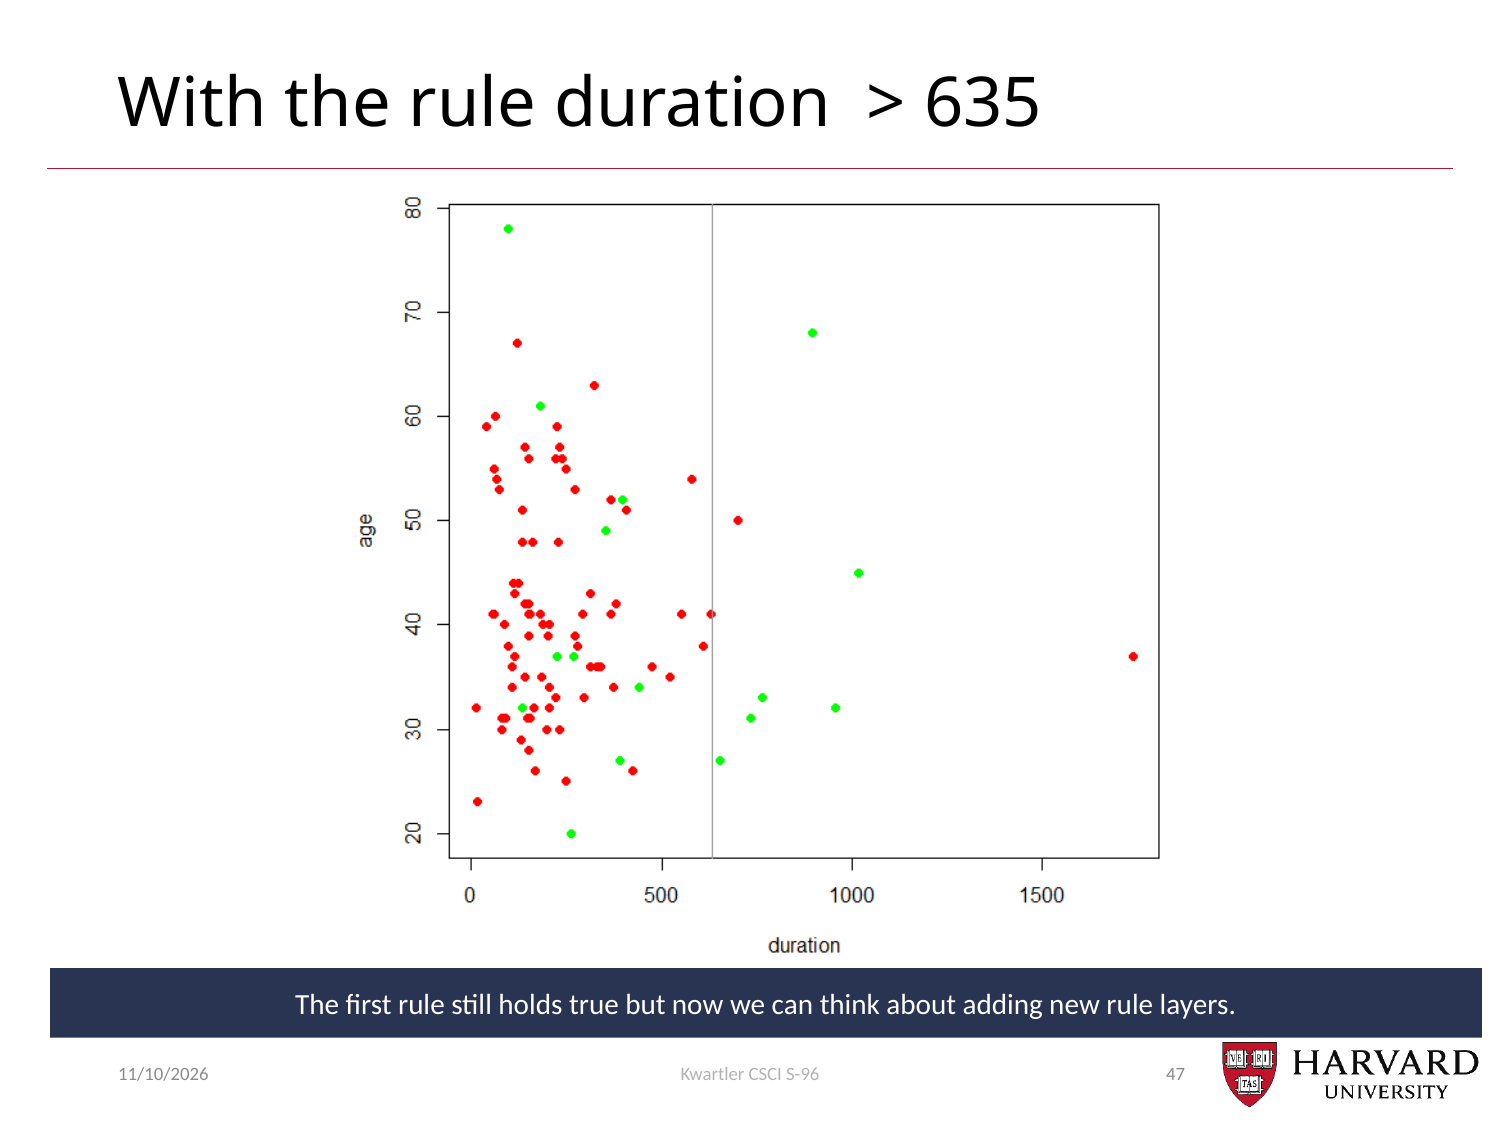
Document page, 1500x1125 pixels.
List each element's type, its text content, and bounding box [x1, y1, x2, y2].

picture [1200, 1024, 1500, 1125]
slide_number 47 [1059, 1042, 1200, 1103]
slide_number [103, 1042, 441, 1103]
title With the rule duration > 635 [103, 59, 1397, 157]
picture [349, 186, 1170, 963]
text_box The first rule still holds true but now we can think about adding new rule layers. [49, 967, 1483, 1039]
footer Kwartler CSCI S-96 [496, 1042, 1004, 1103]
